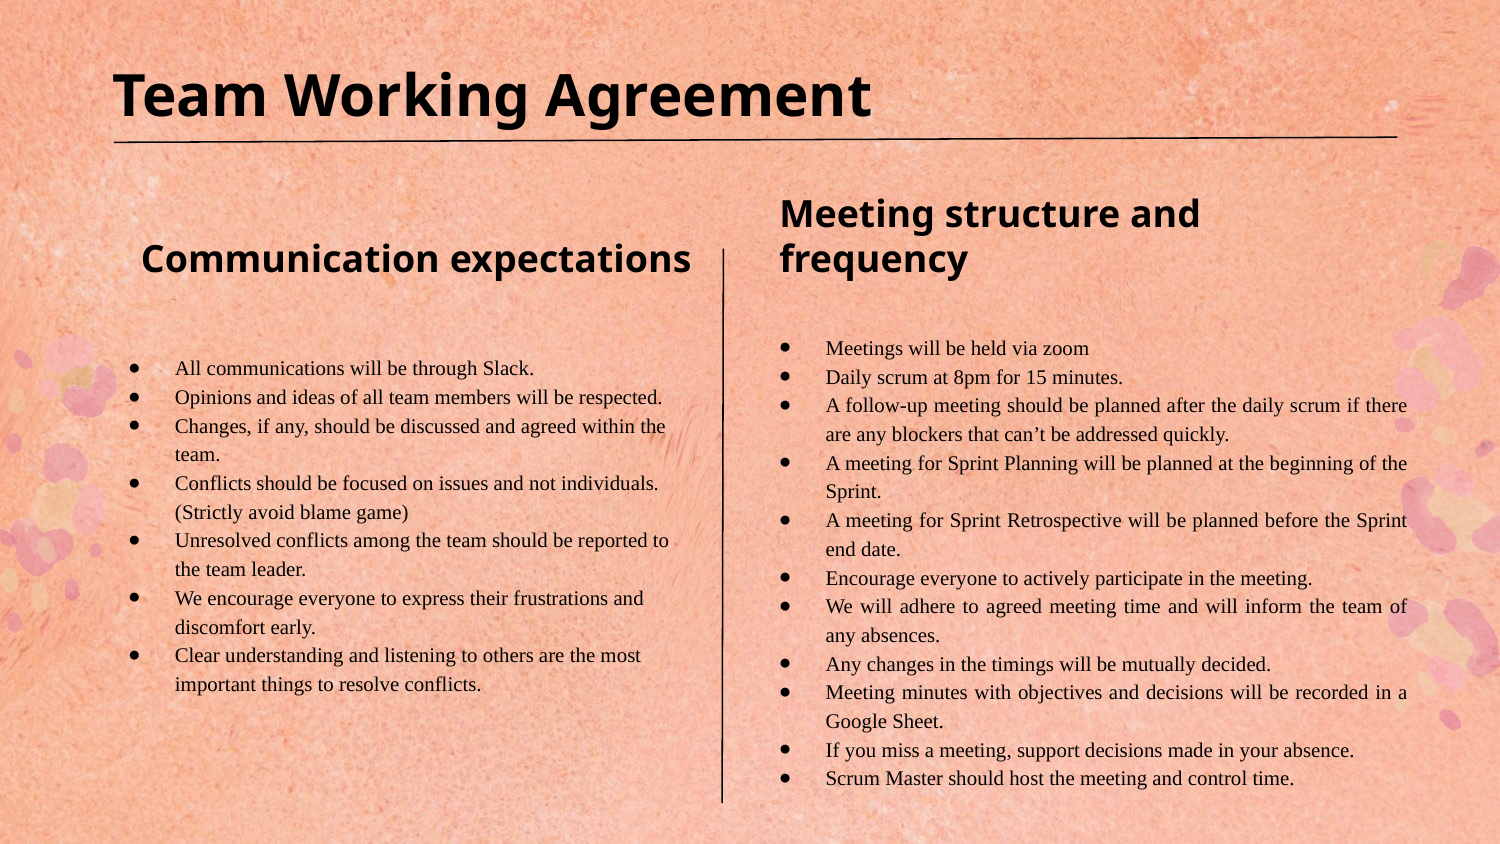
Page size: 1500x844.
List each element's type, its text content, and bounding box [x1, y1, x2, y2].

subtitle Meeting structure and frequency [764, 208, 1395, 296]
title Team Working Agreement [97, 43, 1362, 138]
subtitle All communications will be through Slack. Opinions and ideas of all team members will be respected. Changes, if any, should be discussed and agreed within the team. Conflicts should be focused on issues and not individuals. (Strictly avoid blame game) Unresolved conflicts among the team should be reported to the team leader. We encourage everyone to express their frustrations and discomfort early. Clear understanding and listening to others are the most important things to resolve conflicts. [85, 336, 710, 650]
subtitle Meetings will be held via zoom Daily scrum at 8pm for 15 minutes. A follow-up meeting should be planned after the daily scrum if there are any blockers that can’t be addressed quickly. A meeting for Sprint Planning will be planned at the beginning of the Sprint. A meeting for Sprint Retrospective will be planned before the Sprint end date. Encourage everyone to actively participate in the meeting. We will adhere to agreed meeting time and will inform the team of any absences. Any changes in the timings will be mutually decided. Meeting minutes with objectives and decisions will be recorded in a Google Sheet. If you miss a meeting, support decisions made in your absence. Scrum Master should host the meeting and control time. [735, 315, 1423, 629]
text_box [113, 136, 1398, 143]
subtitle Communication expectations [125, 208, 710, 296]
